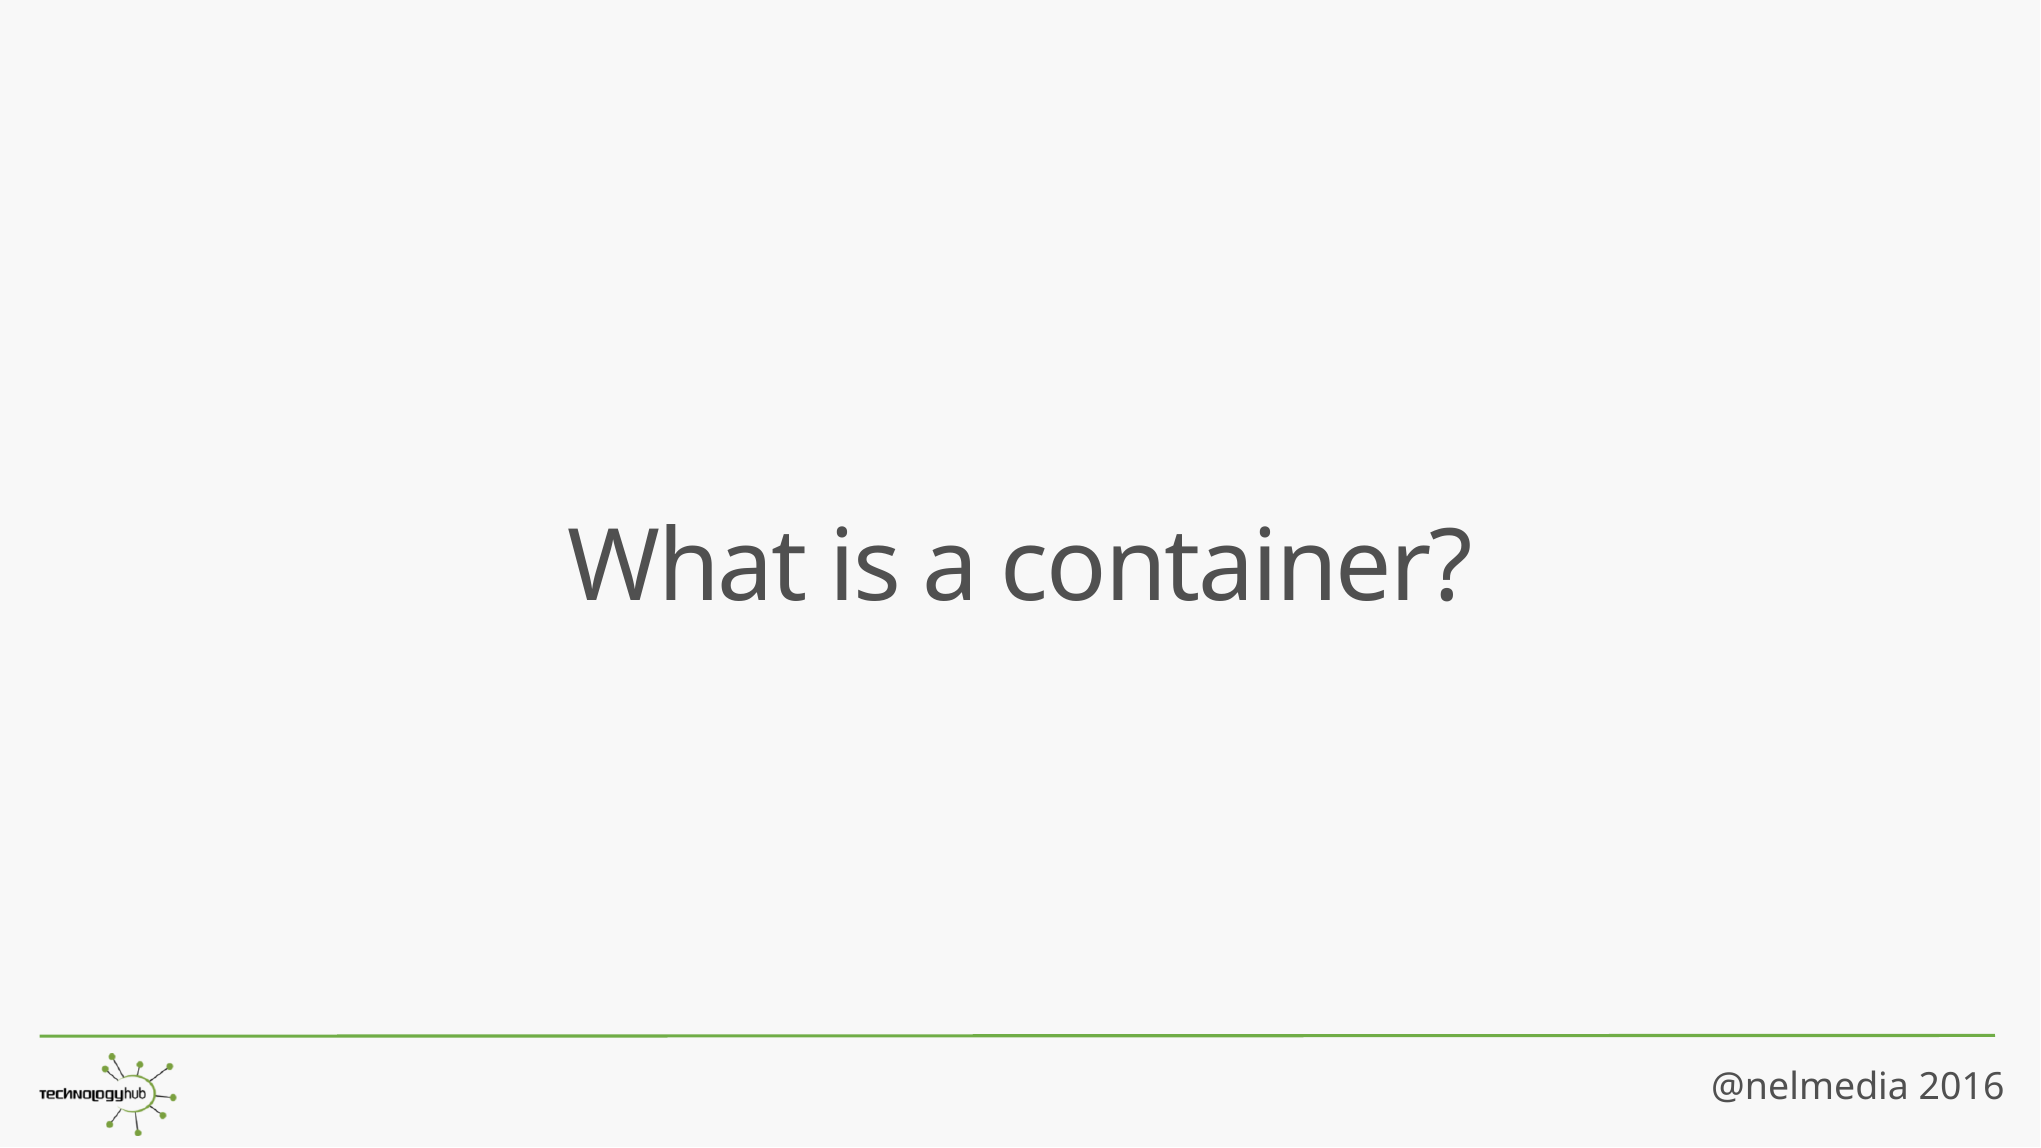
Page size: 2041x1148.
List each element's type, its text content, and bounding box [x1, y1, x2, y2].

title What is a container? [7, 498, 2033, 654]
picture [20, 1048, 189, 1139]
